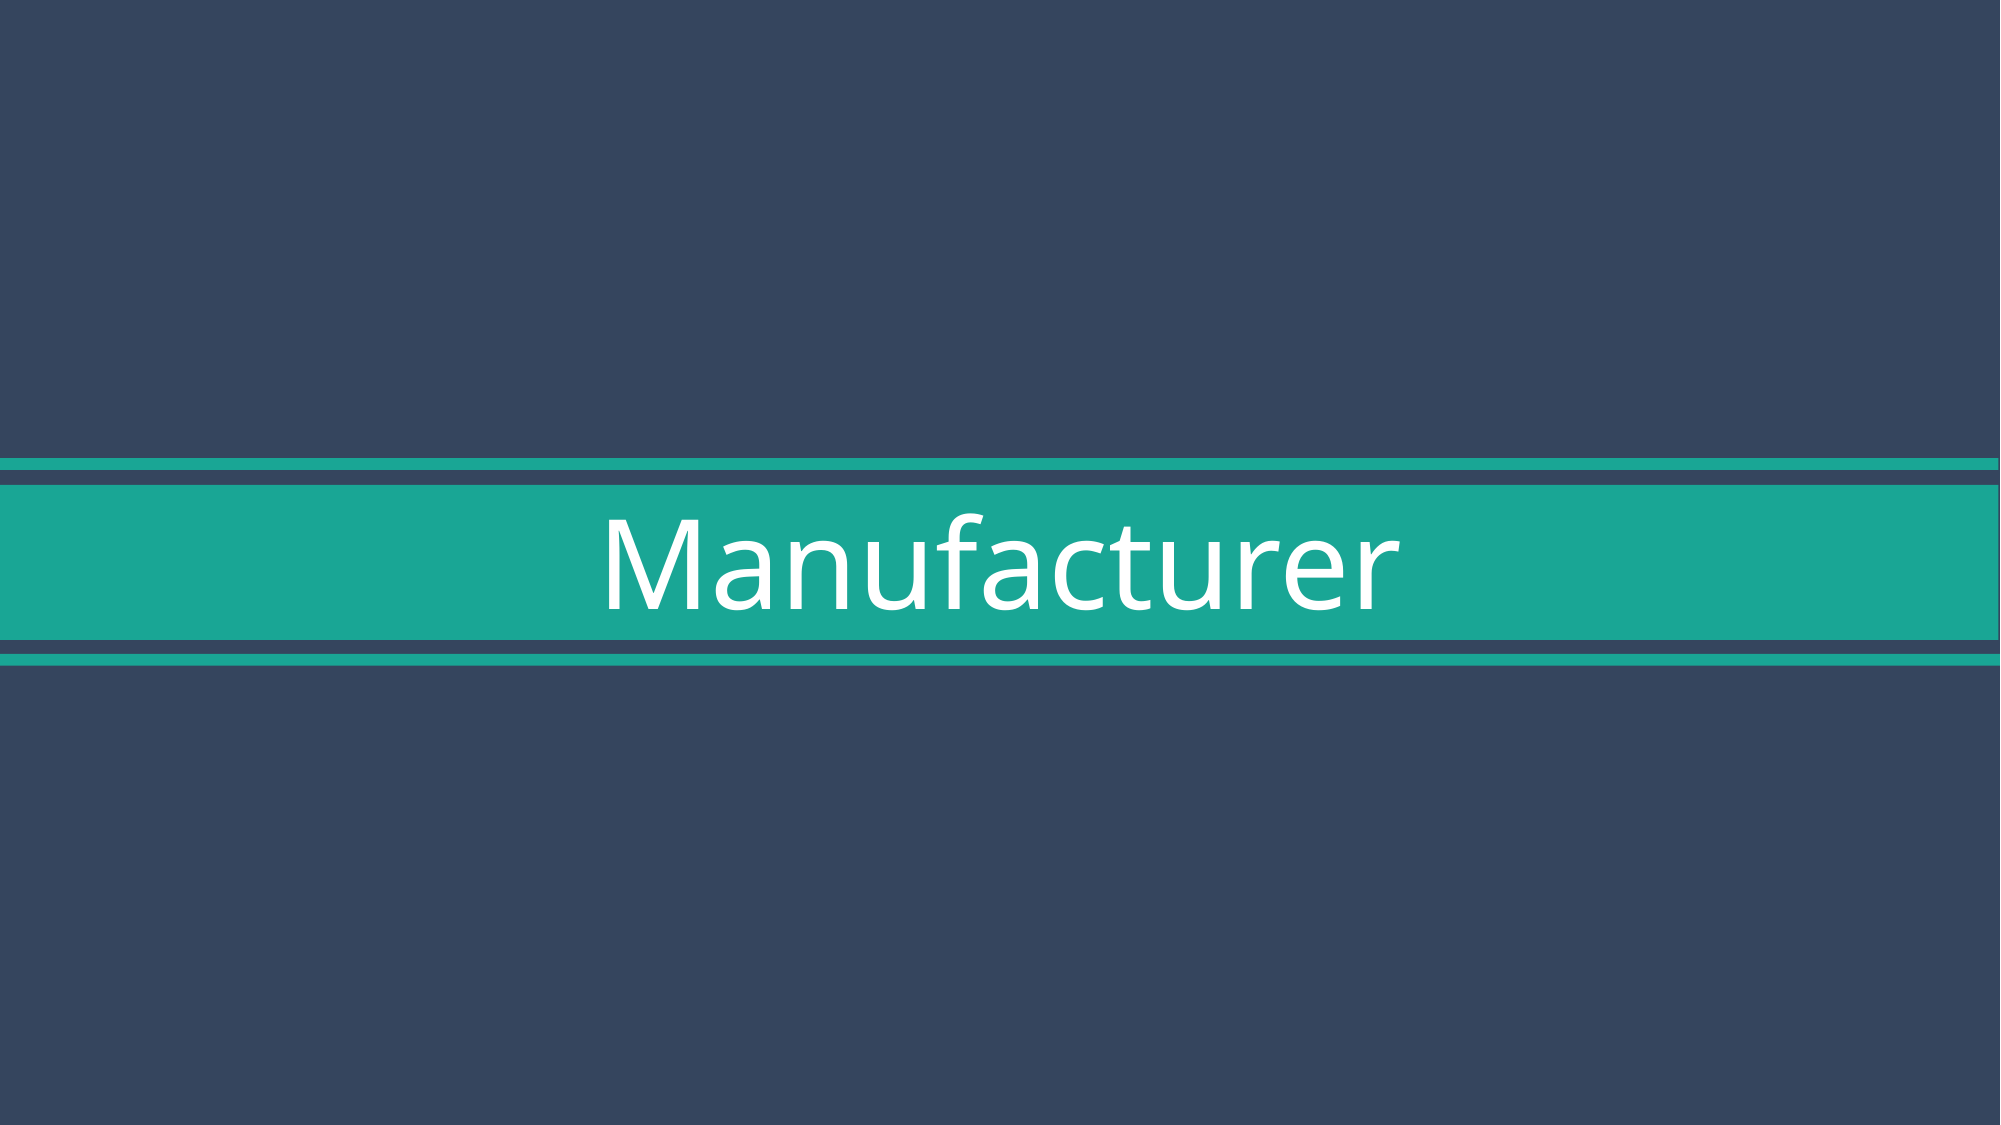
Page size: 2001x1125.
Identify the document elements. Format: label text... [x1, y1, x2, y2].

text_box [0, 653, 2000, 667]
text_box [0, 484, 467, 641]
text_box [1533, 484, 2000, 641]
text_box [0, 457, 1999, 471]
text_box Manufacturer [467, 477, 1533, 642]
